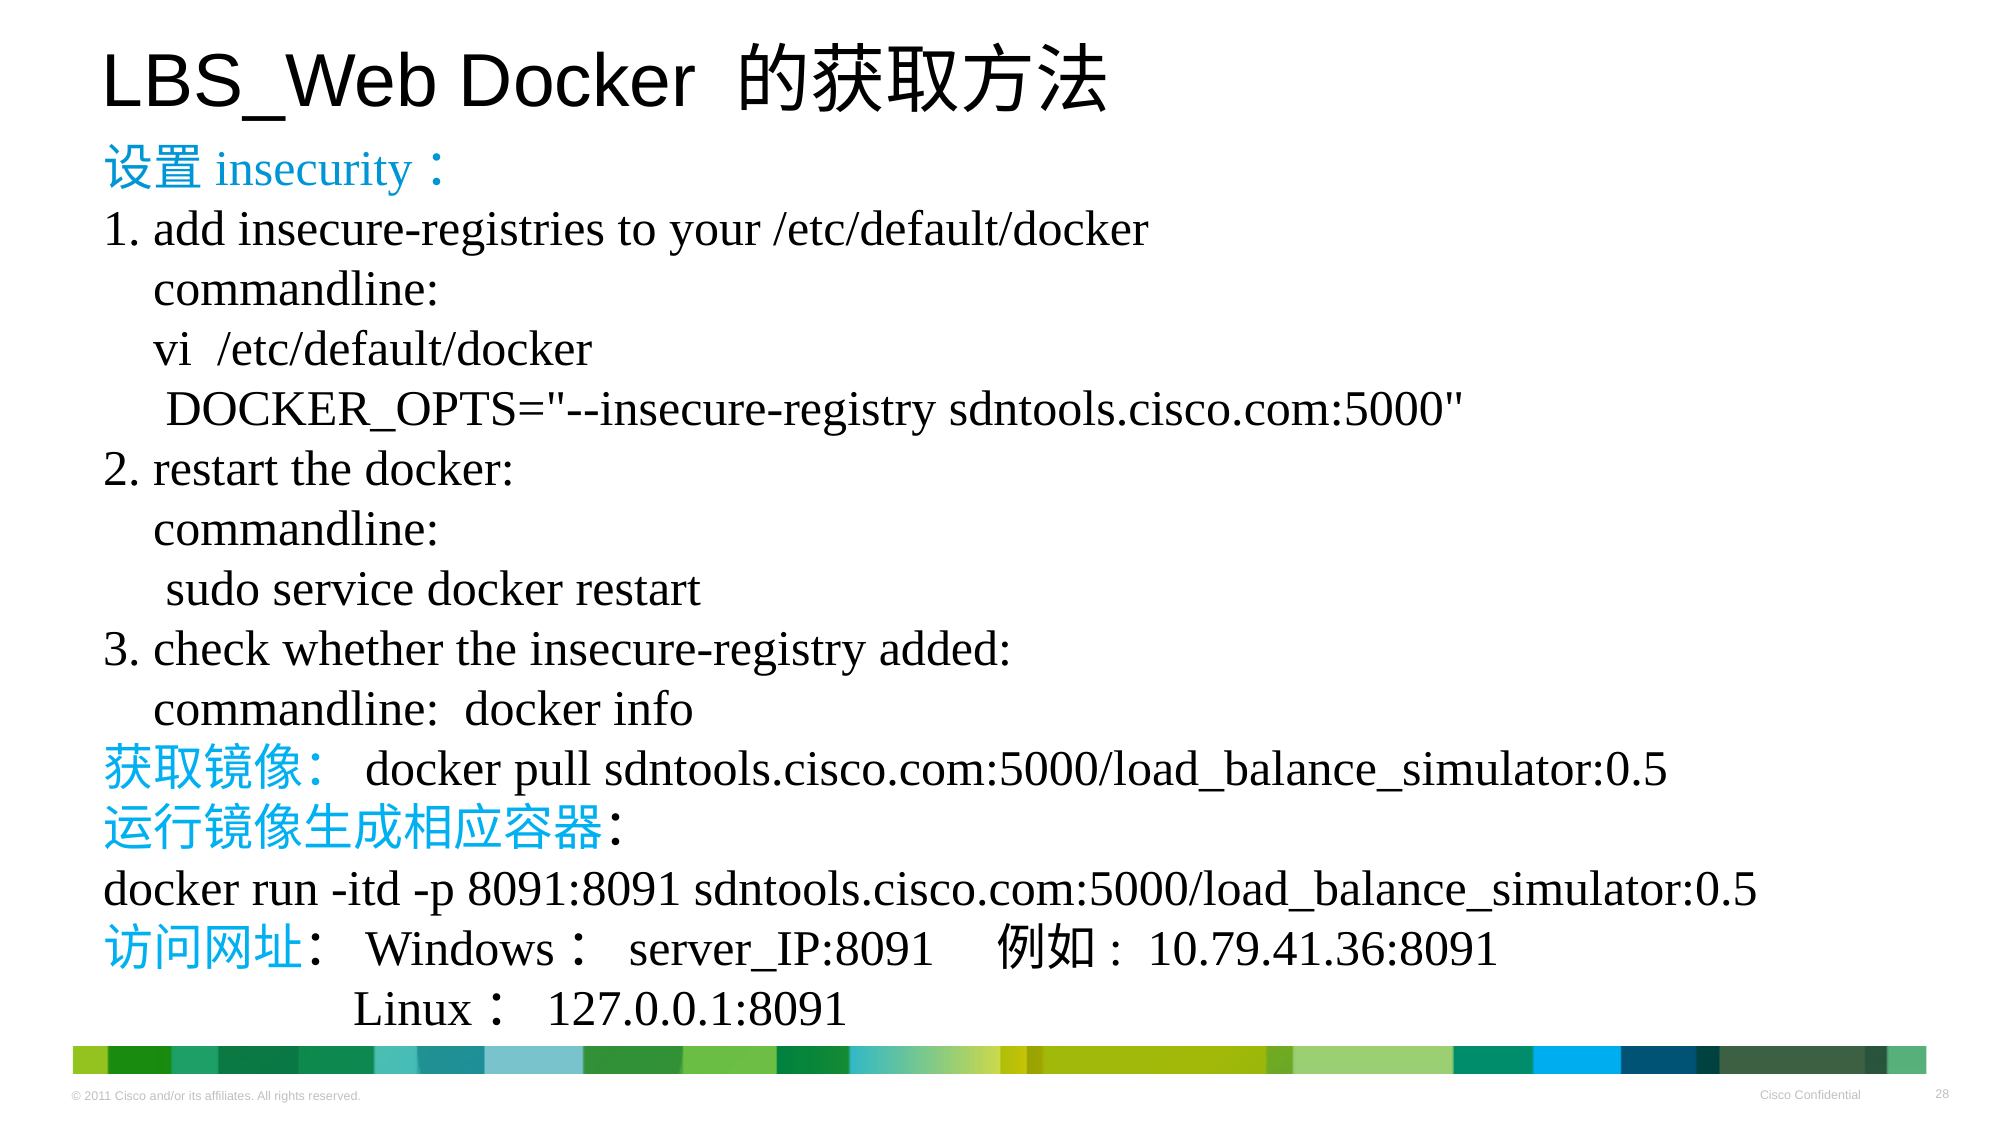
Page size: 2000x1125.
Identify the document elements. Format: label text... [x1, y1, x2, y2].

picture [72, 1046, 1533, 1074]
title LBS_Web Docker 的获取方法 [88, 30, 1459, 128]
text_box 设置insecurity： 1. add insecure-registries to your /etc/default/docker commandline: vi /etc/default/docker DOCKER_OPTS="--insecure-registry sdntools.cisco.com:5000" 2. restart the docker: commandline: sudo service docker restart 3. check whether the insecure-registry added: commandline: docker info 获取镜像：docker pull sdntools.cisco.com:5000/load_balance_simulator:0.5 运行镜像生成相应容器： docker run -itd -p 8091:8091 sdntools.cisco.com:5000/load_balance_simulator:0.5 访问网址：Windows：server_IP:8091 例如: 10.79.41.36:8091 Linux：127.0.0.1:8091 [88, 128, 1872, 1044]
picture [1697, 1046, 1927, 1074]
